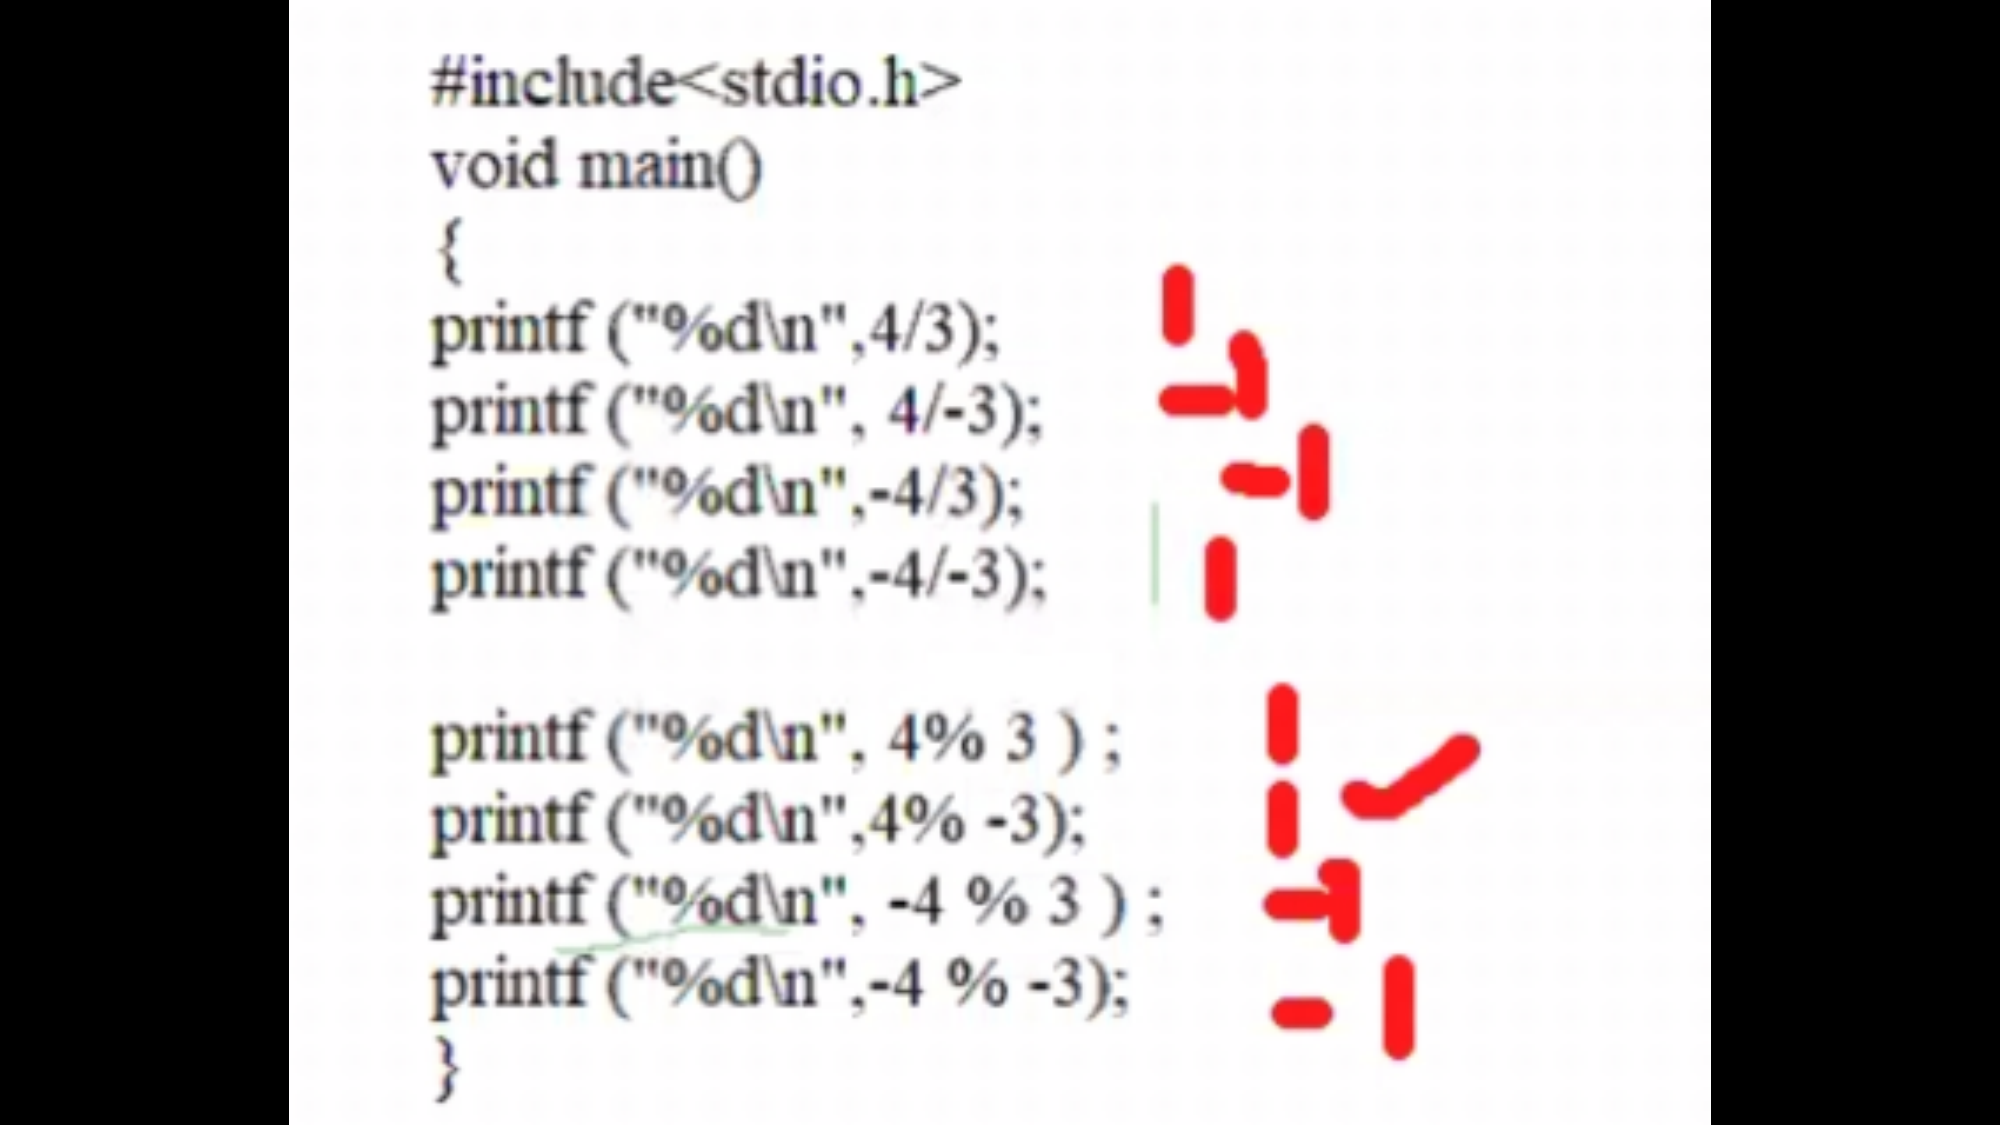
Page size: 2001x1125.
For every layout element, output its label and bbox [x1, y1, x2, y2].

picture [289, 0, 1711, 1125]
